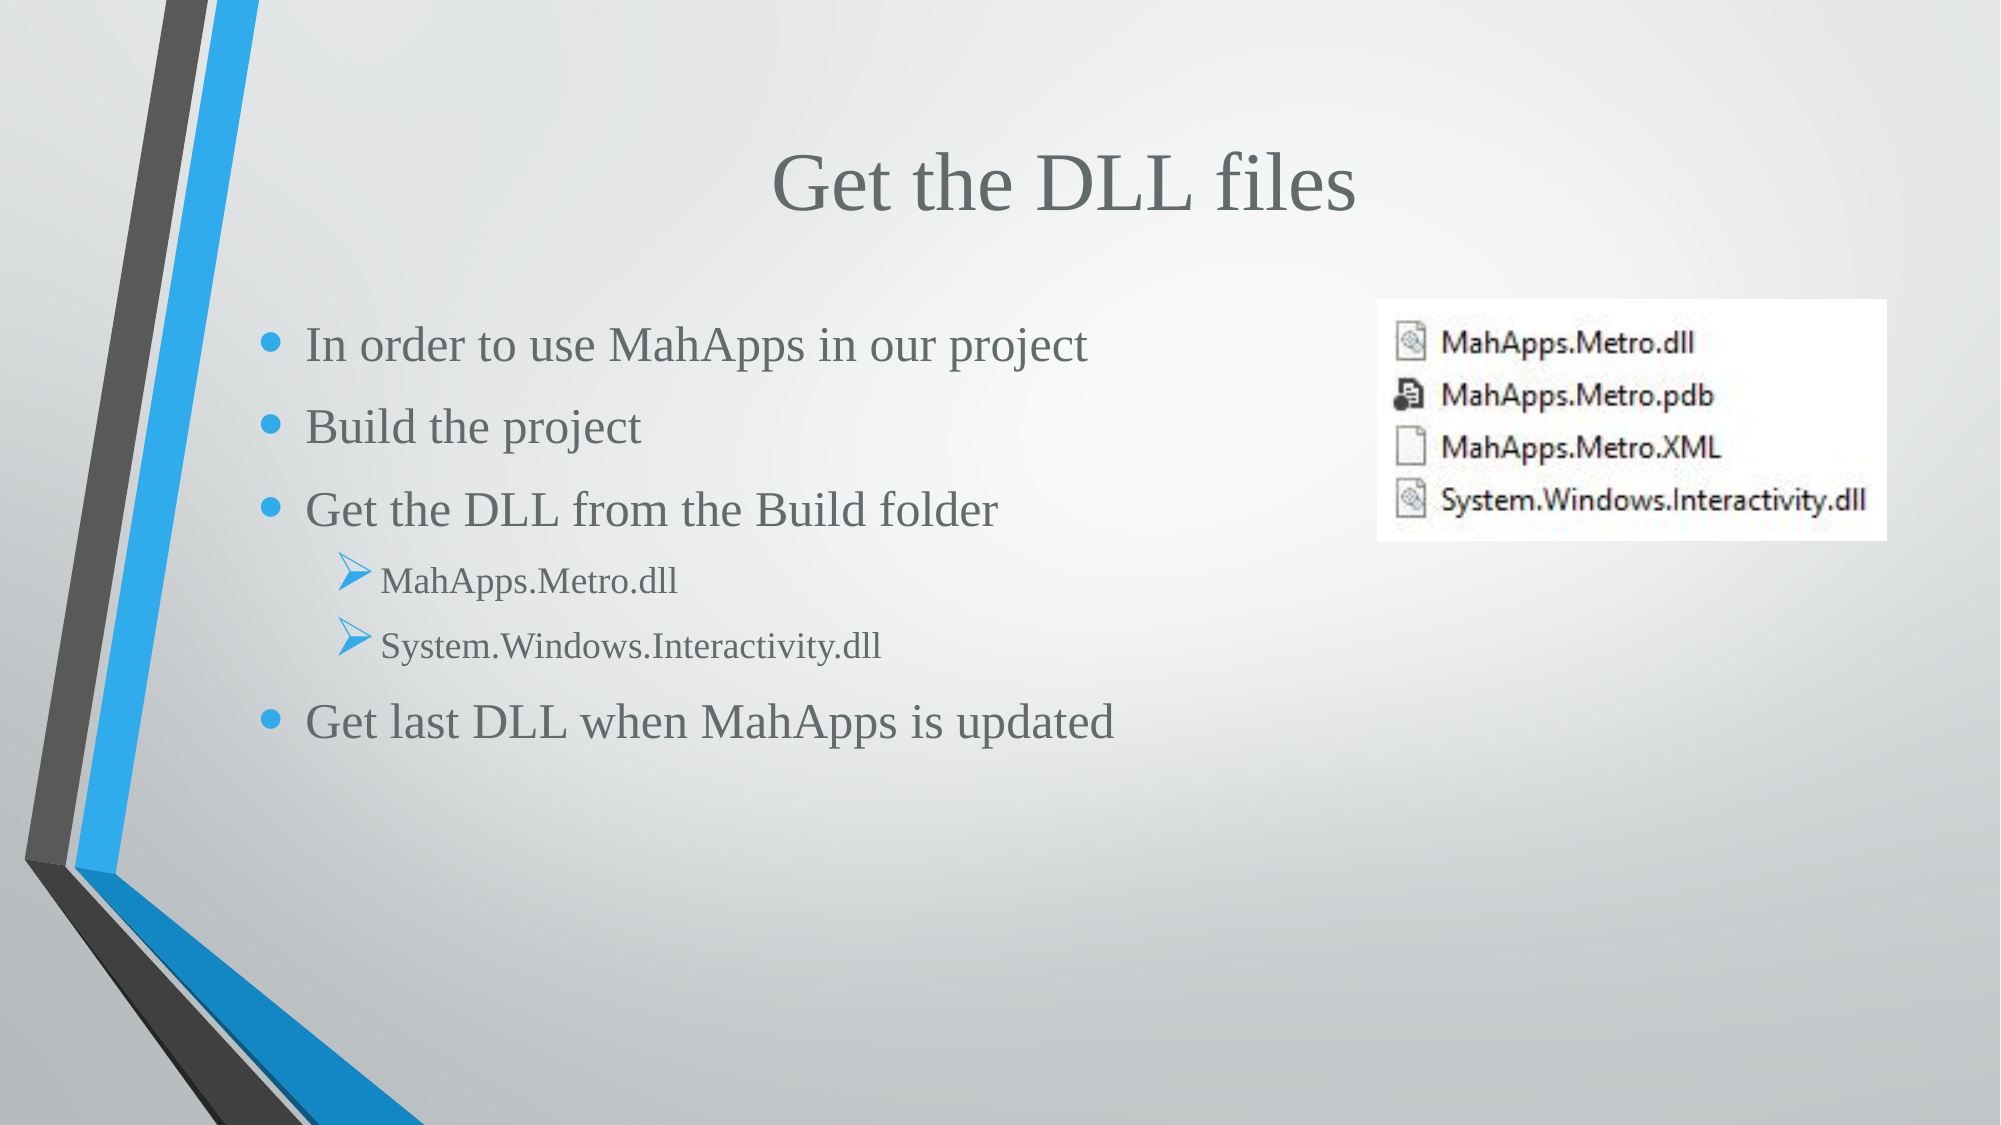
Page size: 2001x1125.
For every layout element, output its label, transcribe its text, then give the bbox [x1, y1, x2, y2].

title Get the DLL files [243, 112, 1887, 242]
list In order to use MahApps in our project Build the project Get the DLL from the Build folder MahApps.Metro.dll System.Windows.Interactivity.dll Get last DLL when MahApps is updated [243, 303, 1887, 787]
picture [1377, 299, 1888, 542]
